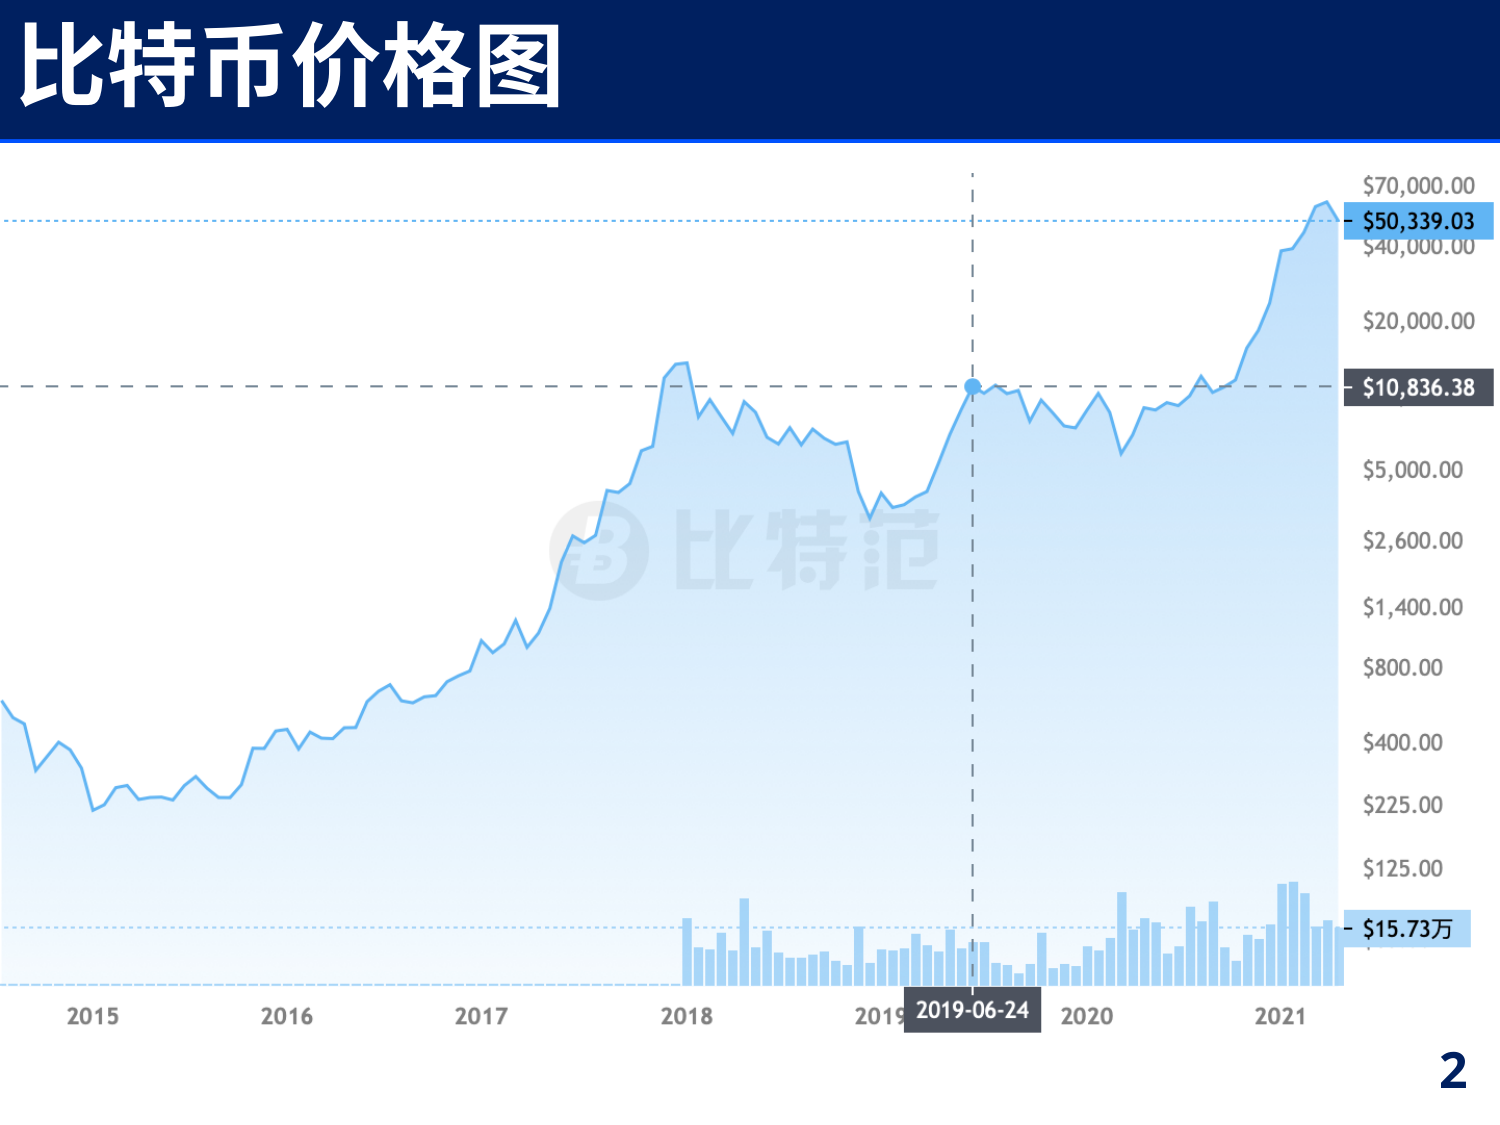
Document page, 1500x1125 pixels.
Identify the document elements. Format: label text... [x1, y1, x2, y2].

picture [0, 173, 1500, 1041]
slide_number 2 [1145, 1042, 1484, 1103]
title 比特币价格图 [0, 0, 1500, 140]
